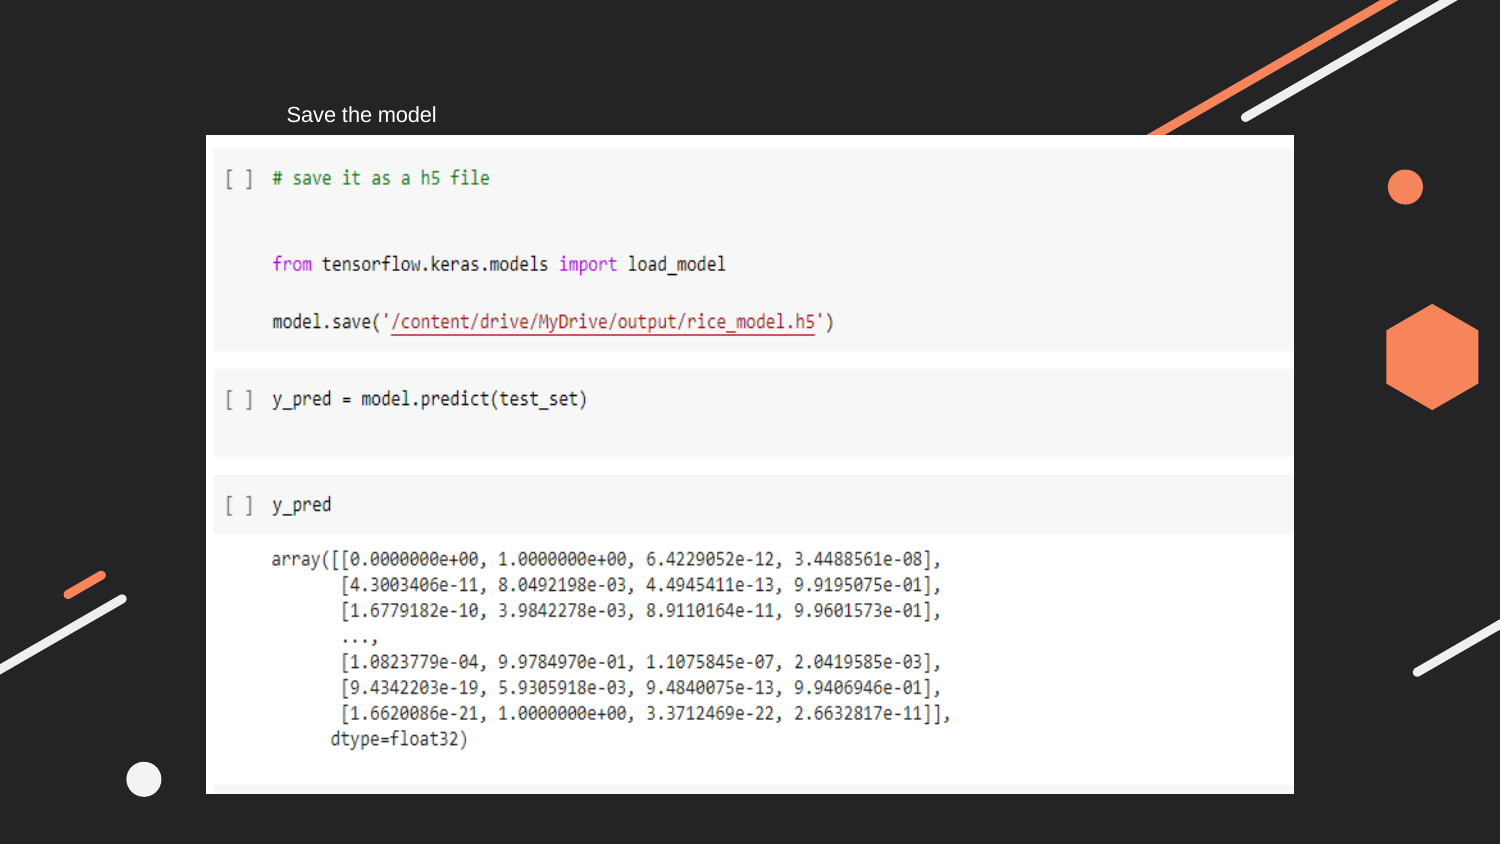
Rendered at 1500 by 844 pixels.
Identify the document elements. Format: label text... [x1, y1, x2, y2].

picture [206, 135, 1294, 795]
text_box Save the model [271, 93, 863, 133]
